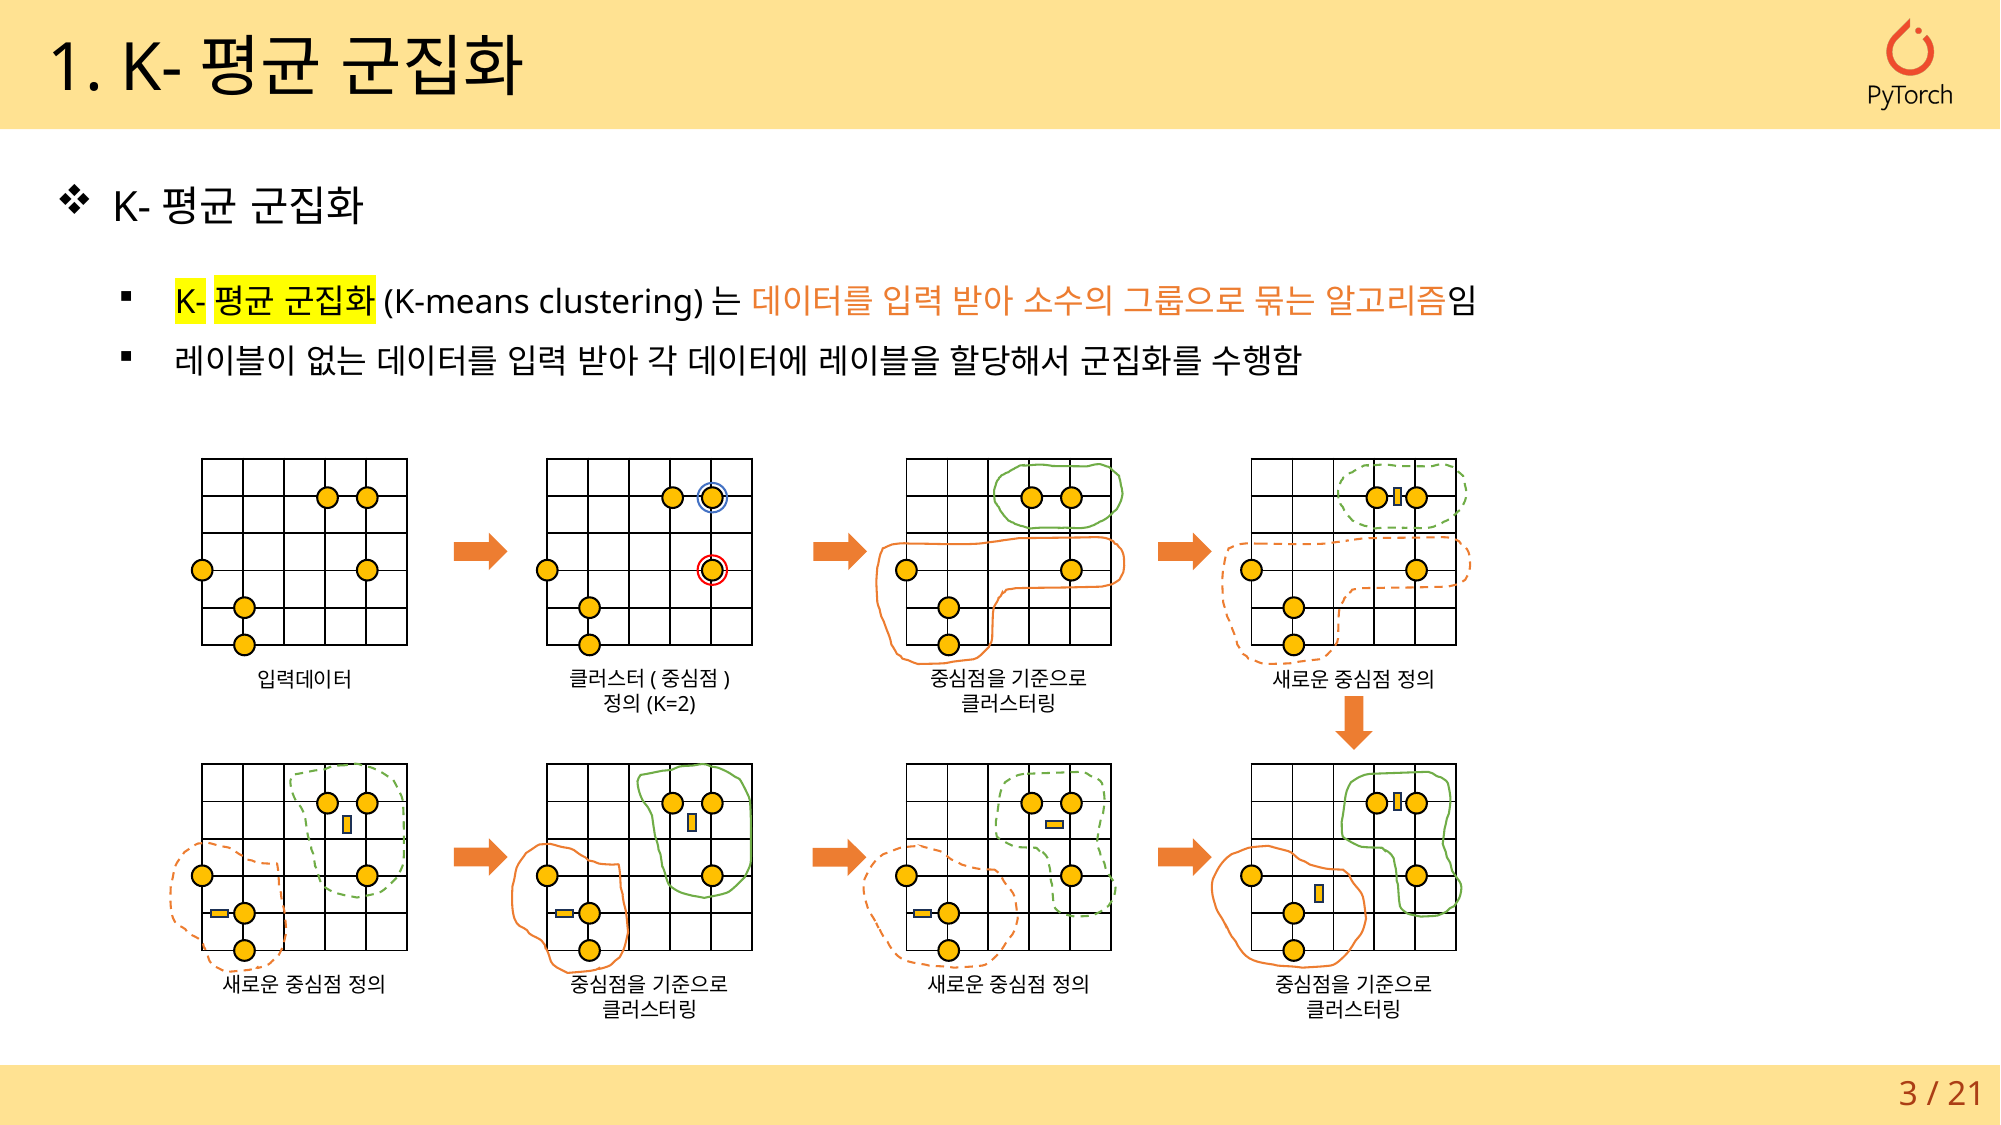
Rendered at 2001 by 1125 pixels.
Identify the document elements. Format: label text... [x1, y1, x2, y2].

table_cell [1375, 877, 1402, 912]
table_header [1071, 460, 1110, 465]
text_box [578, 596, 601, 620]
table_cell [203, 840, 242, 853]
table_header [326, 460, 365, 495]
table_cell [1375, 609, 1414, 644]
table_cell [1375, 849, 1395, 875]
text_box 1. K-평균 군집화 [32, 16, 541, 112]
table_cell [630, 802, 654, 838]
text_box K-평균 군집화(K-means clustering)는 데이터를 입력 받아 소수의 그룹으로 묶는 알고리즘임 레이블이 없는 데이터를 입력 받아 각 데이터에 레이블을 할당해서 군집화를 수행함 [103, 253, 1494, 388]
table_cell [1097, 840, 1110, 873]
text_box 새로운 중심점 정의 [1257, 658, 1451, 699]
table_header [989, 765, 1028, 801]
table_cell [285, 914, 324, 950]
table_cell [367, 877, 406, 912]
table_header [948, 460, 987, 495]
table_header [589, 460, 628, 495]
text_box [696, 481, 729, 514]
table_cell [712, 609, 751, 644]
table_cell [367, 571, 406, 607]
table_cell [1375, 914, 1414, 950]
table_cell [548, 840, 587, 856]
text_box [696, 554, 729, 586]
table_cell [989, 497, 1028, 532]
text_box 새로운 중심점 정의 [912, 964, 1106, 1004]
table_cell [1352, 914, 1373, 950]
table_header [285, 765, 324, 801]
table_cell [548, 609, 587, 644]
table_cell [203, 534, 242, 570]
table_cell [1416, 609, 1455, 644]
picture [1867, 16, 1954, 113]
table_header [907, 460, 947, 495]
table_cell [326, 890, 365, 912]
table_header [1416, 460, 1455, 467]
table_cell [1071, 587, 1110, 607]
table_cell [326, 571, 365, 607]
table_cell [1071, 518, 1110, 532]
table_cell [1375, 534, 1414, 538]
table_cell [1352, 877, 1373, 912]
table_cell [907, 840, 947, 854]
table_cell [1341, 588, 1373, 607]
table_cell [326, 497, 365, 532]
table_cell [1416, 914, 1455, 950]
table_cell [367, 497, 406, 532]
text_box [1156, 835, 1214, 879]
table_cell [1445, 802, 1455, 838]
table_header [1375, 765, 1414, 772]
text_box [169, 841, 288, 973]
table_header [244, 460, 283, 495]
text_box 중심점을 기준으로 클러스터링 [555, 964, 744, 1029]
table_cell [948, 802, 987, 838]
table_cell [367, 534, 406, 570]
text_box [994, 770, 1117, 918]
table_cell [630, 840, 664, 875]
table_cell [1252, 497, 1292, 532]
table_cell [548, 534, 587, 570]
table_cell [1416, 534, 1455, 538]
table_cell [203, 497, 242, 532]
table_header [1071, 765, 1110, 801]
table_cell [1375, 528, 1414, 532]
text_box [1332, 695, 1376, 752]
text_box [1156, 530, 1214, 573]
table_cell [1252, 840, 1292, 851]
table_cell [203, 571, 242, 607]
table_cell [589, 534, 628, 570]
table_cell [367, 914, 406, 950]
table_cell [630, 914, 669, 950]
table_cell [671, 497, 710, 532]
table_cell [1071, 609, 1110, 644]
table_cell [948, 534, 987, 543]
table_cell [548, 802, 587, 838]
table_header [715, 765, 751, 797]
table_header [1252, 460, 1292, 495]
table_cell [1444, 840, 1455, 871]
table_cell [589, 609, 628, 644]
text_box [875, 536, 1126, 666]
table_cell [367, 609, 406, 644]
text_box [190, 558, 214, 582]
table_header [367, 460, 406, 495]
table_cell [244, 609, 283, 644]
table_cell [630, 571, 669, 607]
table_cell [285, 877, 324, 912]
table_cell [1004, 877, 1028, 912]
table_header [989, 460, 1028, 495]
table_cell [1293, 840, 1333, 868]
table_header [1293, 460, 1333, 495]
text_box [661, 486, 685, 510]
table_cell [399, 840, 406, 875]
table_cell [712, 497, 751, 532]
table_cell [712, 571, 751, 607]
table_cell [948, 840, 987, 869]
table_header [244, 765, 283, 801]
text_box [1337, 463, 1468, 530]
table_cell [589, 840, 628, 875]
table_cell [907, 497, 947, 532]
text_box [316, 486, 339, 510]
table_cell [589, 571, 628, 607]
table_cell [285, 571, 324, 607]
text_box [452, 530, 510, 573]
table_cell [203, 802, 242, 838]
table_cell [1030, 589, 1069, 607]
text_box [233, 633, 256, 657]
text_box [862, 844, 1019, 969]
text_box [578, 633, 601, 657]
table_cell [548, 497, 587, 532]
text_box [289, 762, 405, 899]
table_cell [671, 534, 710, 570]
text_box 중심점을 기준으로 클러스터링 [915, 658, 1103, 724]
table_cell [1293, 534, 1333, 544]
text_box [811, 836, 868, 879]
table_cell [244, 802, 283, 838]
table_header [712, 460, 751, 495]
table_cell [285, 497, 324, 532]
table_cell [1030, 609, 1069, 644]
table_cell [1252, 802, 1292, 838]
text_box [233, 596, 256, 620]
table_header [370, 765, 406, 801]
table_header [1416, 765, 1455, 801]
table_cell [285, 534, 324, 570]
table_cell [671, 609, 710, 644]
table_cell [1030, 914, 1069, 950]
table_cell [1004, 914, 1028, 950]
table_cell [1334, 534, 1373, 541]
table_header [1030, 460, 1069, 465]
table_cell [1293, 497, 1333, 532]
table_cell [630, 877, 669, 912]
table_cell [285, 840, 317, 875]
table_header [203, 765, 242, 801]
table_cell [1293, 802, 1333, 838]
table_header [589, 765, 628, 801]
table_cell [1338, 609, 1373, 644]
text_box [993, 463, 1124, 530]
table_cell [989, 534, 1028, 541]
text_box 중심점을 기준으로 클러스터링 [1260, 964, 1448, 1029]
text_box [452, 835, 510, 879]
table_header [630, 460, 669, 495]
text_box [511, 842, 630, 974]
table_header [948, 765, 987, 801]
table_cell [671, 571, 710, 607]
table_cell [326, 534, 365, 570]
table_cell [244, 571, 283, 607]
table_header [671, 460, 710, 495]
table_cell [712, 534, 751, 570]
text_box [355, 486, 379, 510]
text_box 새로운 중심점 정의 [207, 964, 402, 1004]
table_header [548, 460, 587, 495]
table_cell [1030, 848, 1050, 875]
text_box [1340, 770, 1463, 918]
text_box [636, 762, 753, 899]
table_header [1030, 765, 1069, 773]
table_cell [1099, 802, 1110, 838]
text_box [1221, 536, 1472, 665]
table_header [1375, 460, 1414, 466]
text_box [1393, 487, 1402, 506]
table_cell [630, 534, 669, 570]
text_box 클러스터(중심점) 정의(K=2) [554, 658, 745, 724]
table_cell [244, 497, 283, 532]
slide_number 3 / 21 [1550, 1065, 2000, 1125]
table_cell [203, 609, 242, 644]
table_cell [989, 802, 998, 838]
table_header [1334, 765, 1373, 801]
table_header [1252, 765, 1292, 801]
table_cell [907, 802, 947, 838]
table_cell [1416, 517, 1455, 532]
table_cell [993, 609, 1028, 644]
text_box [812, 530, 869, 573]
table_cell [326, 609, 365, 644]
table_cell [326, 914, 365, 950]
table_cell [671, 889, 710, 912]
table_cell [285, 609, 324, 644]
table_cell [244, 534, 283, 570]
table_header [1334, 460, 1373, 495]
table_cell [712, 877, 751, 912]
table_cell [1030, 877, 1056, 912]
text_box [355, 558, 379, 582]
table_header [630, 765, 669, 801]
table_cell [244, 840, 283, 875]
table_cell [589, 497, 628, 532]
table_cell [630, 609, 669, 644]
table_cell [1375, 588, 1414, 607]
table_cell [1334, 802, 1343, 838]
table_header [1293, 765, 1333, 801]
text_box K-평균 군집화 [41, 147, 381, 238]
table_cell [996, 589, 1028, 607]
table_header [285, 460, 324, 495]
table_cell [630, 497, 669, 532]
text_box [1210, 844, 1368, 969]
table_cell [1334, 840, 1373, 875]
text_box 입력데이터 [242, 658, 367, 699]
table_cell [1334, 497, 1373, 532]
table_cell [589, 802, 628, 838]
table_cell [1416, 587, 1455, 607]
table_cell [907, 534, 947, 543]
table_cell [948, 497, 987, 532]
table_cell [1071, 914, 1110, 950]
table_cell [285, 802, 307, 838]
table_cell [622, 877, 628, 911]
text_box [535, 558, 559, 582]
table_cell [548, 571, 587, 607]
table_cell [671, 914, 710, 950]
table_header [907, 765, 947, 801]
table_cell [989, 840, 1028, 875]
table_header [203, 460, 242, 495]
table_header [548, 765, 587, 801]
table_cell [1252, 534, 1292, 544]
table_cell [712, 914, 751, 950]
